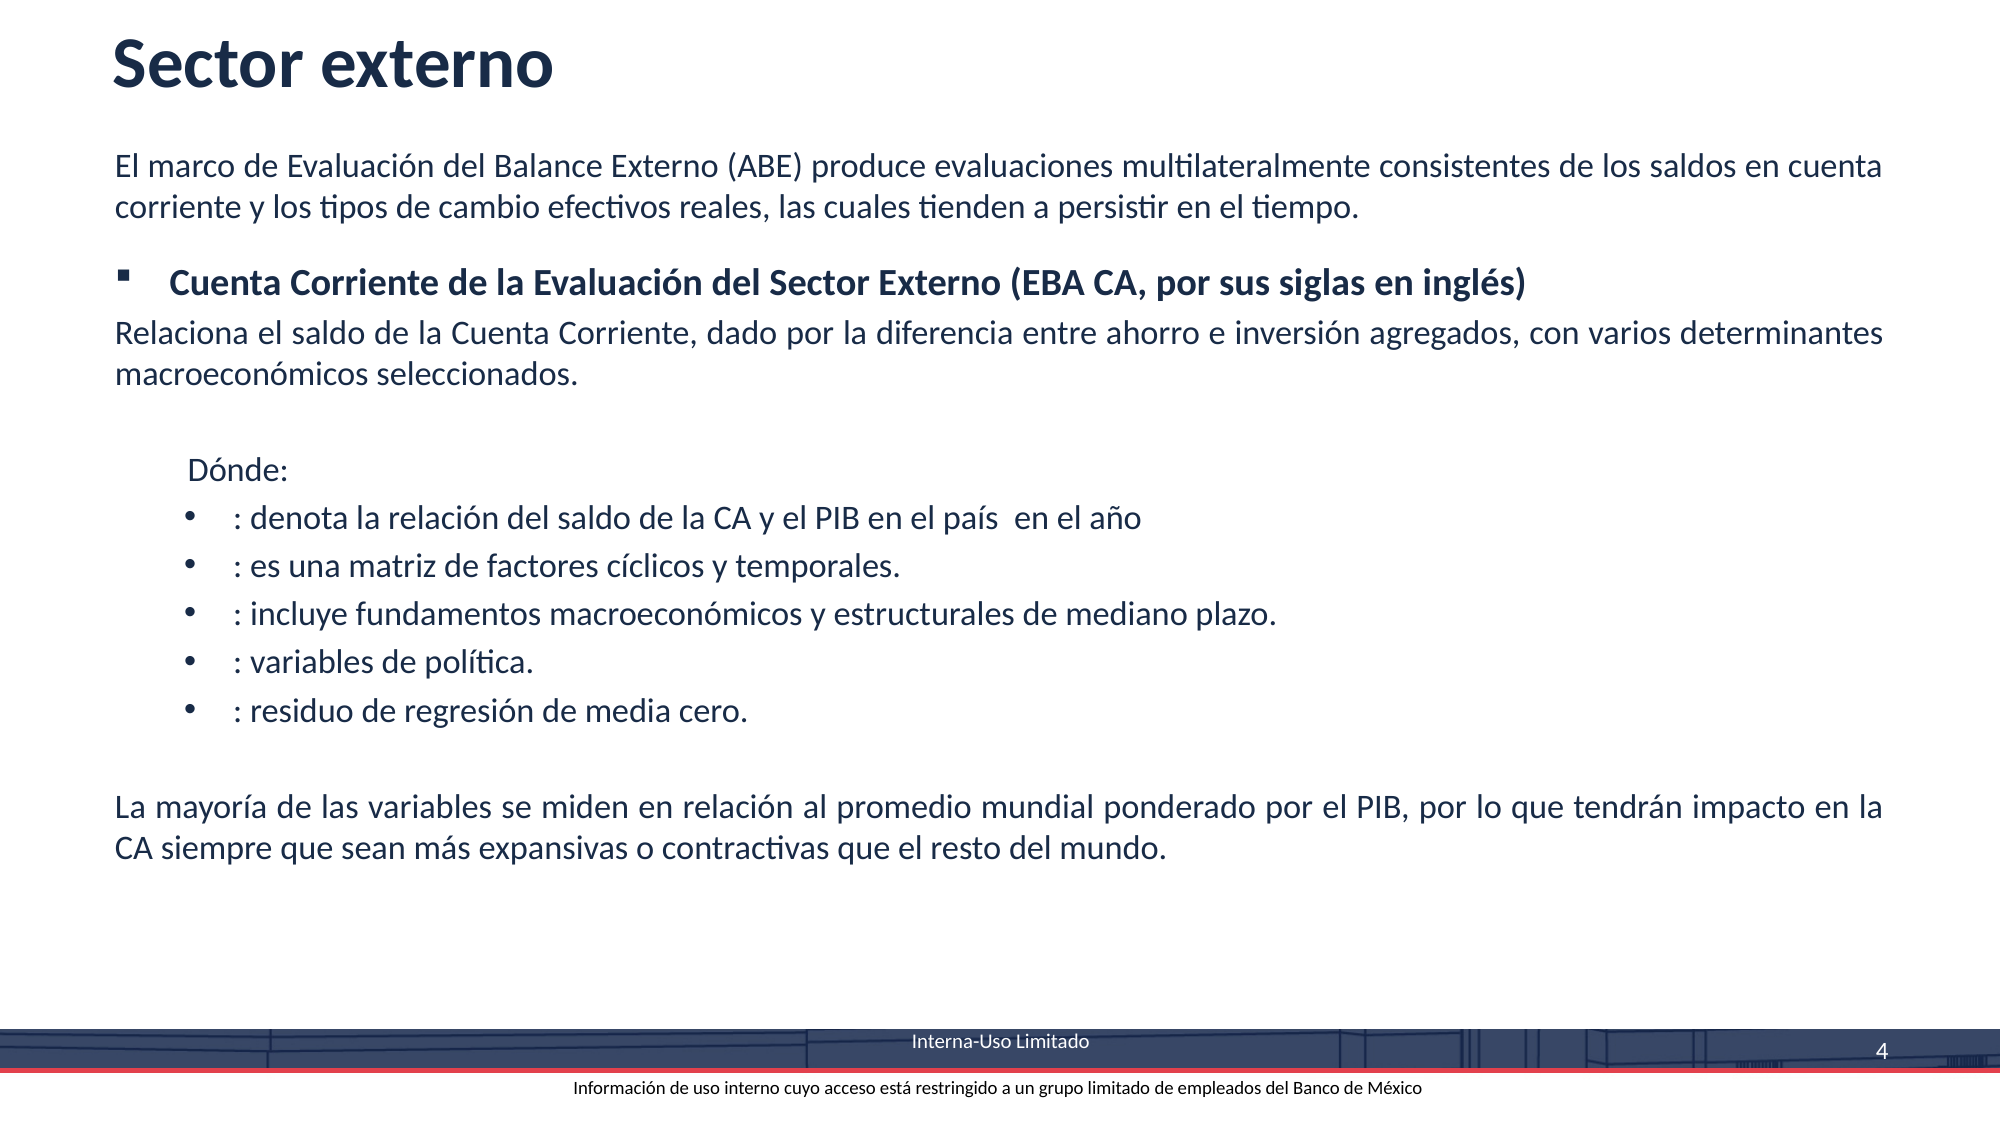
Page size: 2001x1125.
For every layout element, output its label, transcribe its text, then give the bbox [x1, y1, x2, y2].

picture [0, 1073, 2000, 1116]
footer Interna-Uso Limitado Información de uso interno cuyo acceso está restringido a un grupo limitado de empleados del Banco de México [0, 1031, 1998, 1091]
text_box Sector externo [97, 0, 1898, 136]
picture [0, 1029, 2000, 1068]
